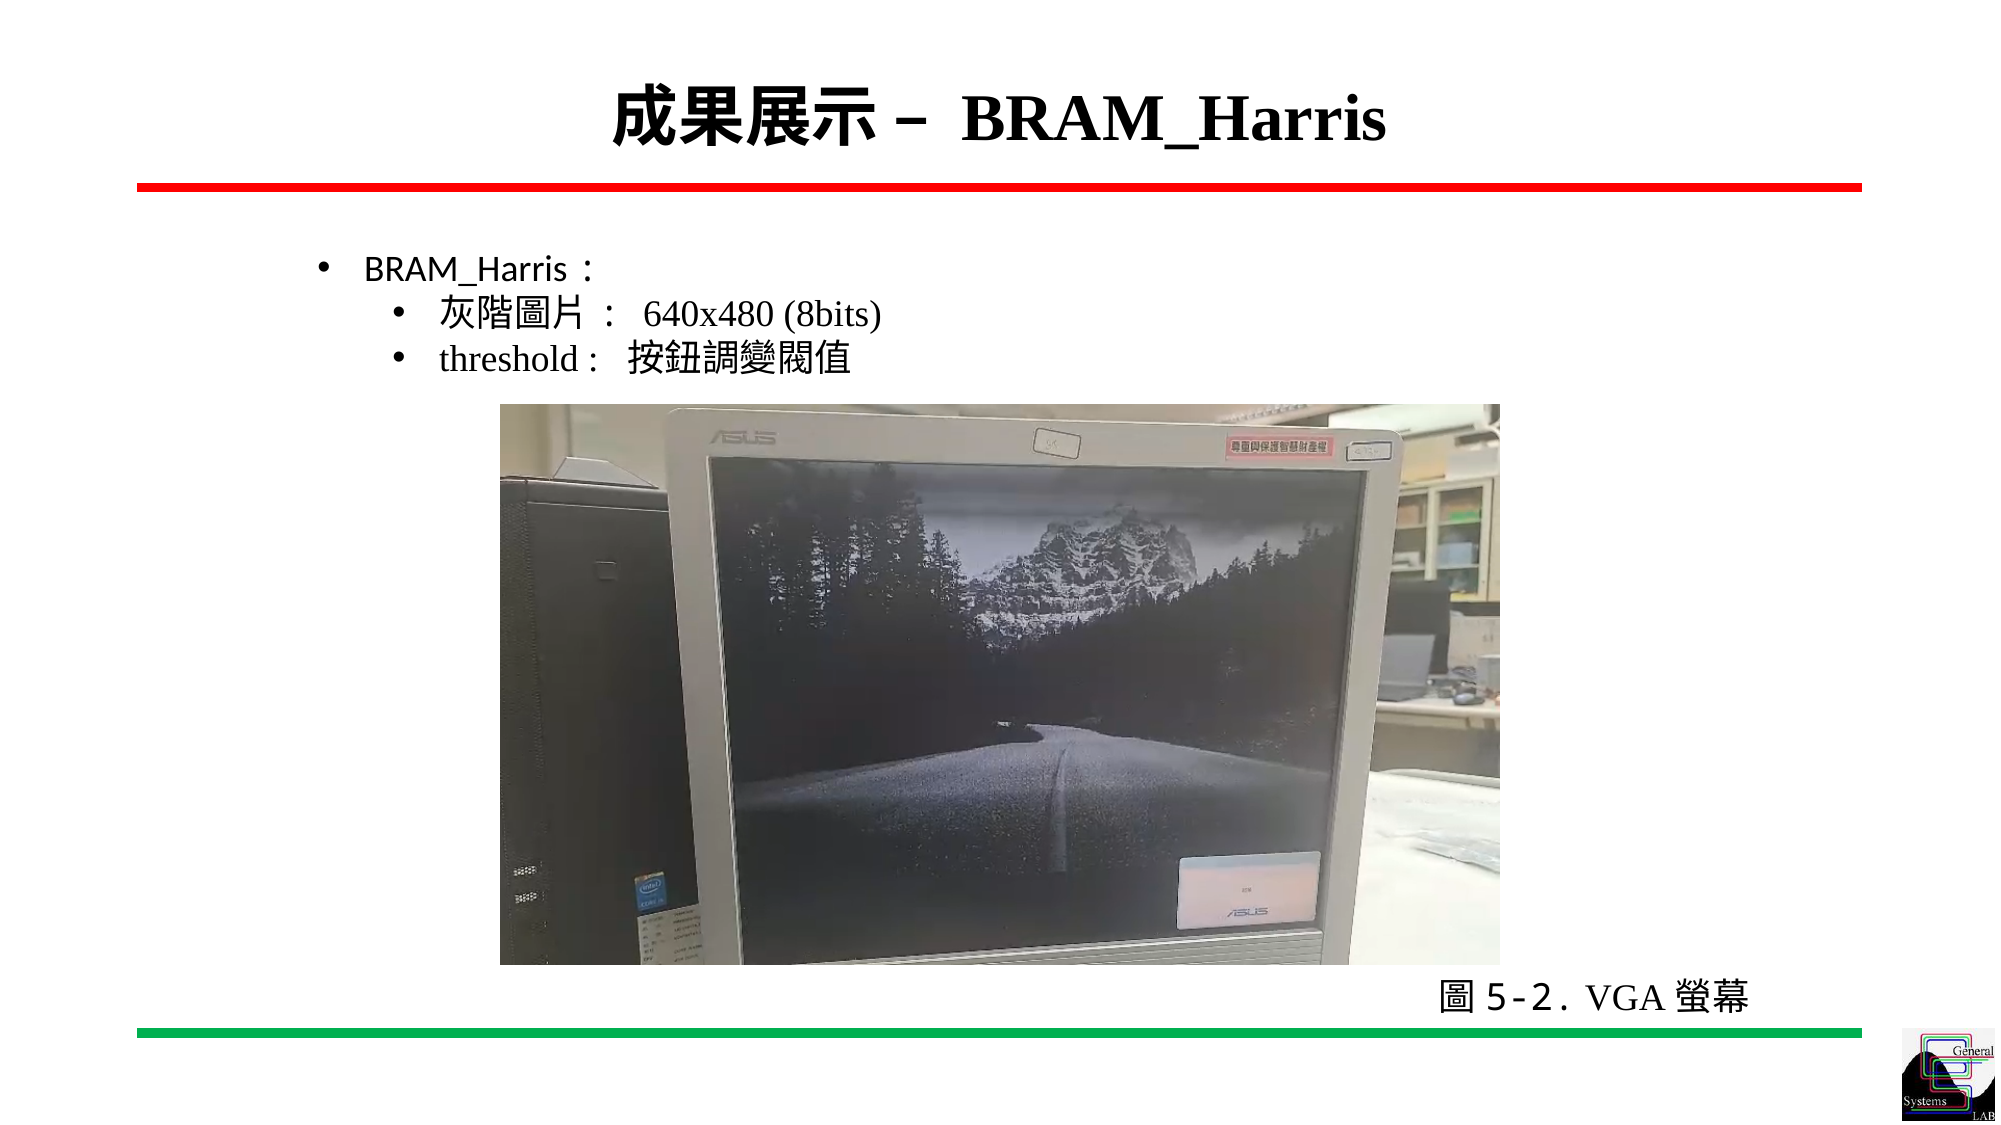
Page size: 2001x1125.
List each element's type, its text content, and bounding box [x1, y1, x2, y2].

picture [1902, 1028, 1995, 1121]
text_box BRAM_Harris : 灰階圖片: 640x480 (8bits) threshold : 按鈕調變閥值 [302, 236, 1184, 431]
title 成果展示 – BRAM_Harris [137, 59, 1863, 178]
text_box 圖5-2. VGA螢幕 [1424, 965, 1808, 1026]
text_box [499, 403, 1500, 966]
